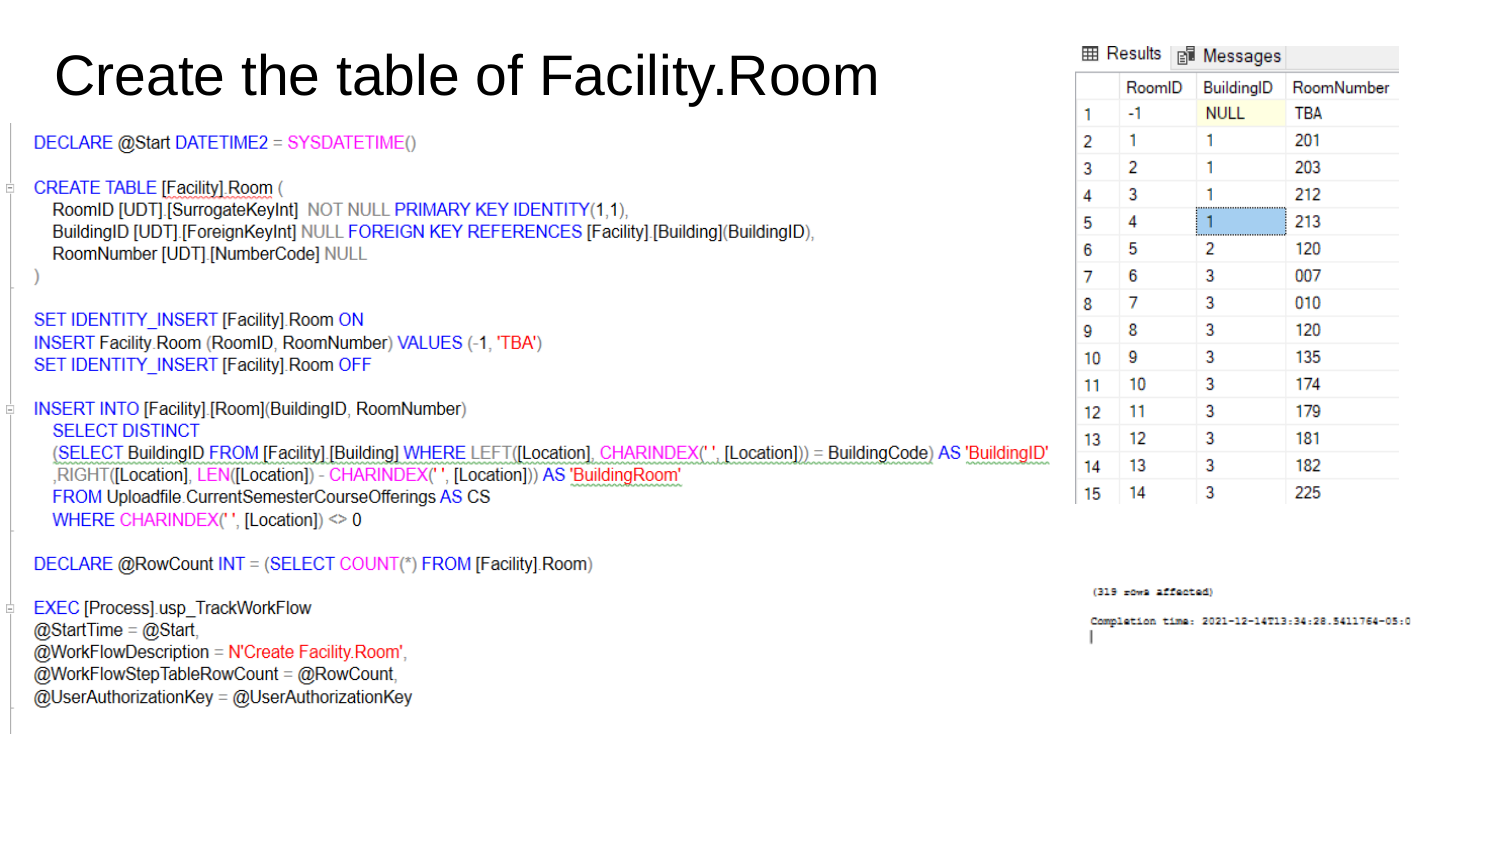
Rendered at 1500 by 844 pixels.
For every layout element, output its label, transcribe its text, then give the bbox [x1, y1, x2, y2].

title Create the table of Facility.Room [39, 29, 1438, 124]
picture [0, 122, 1411, 827]
picture [1074, 46, 1399, 504]
